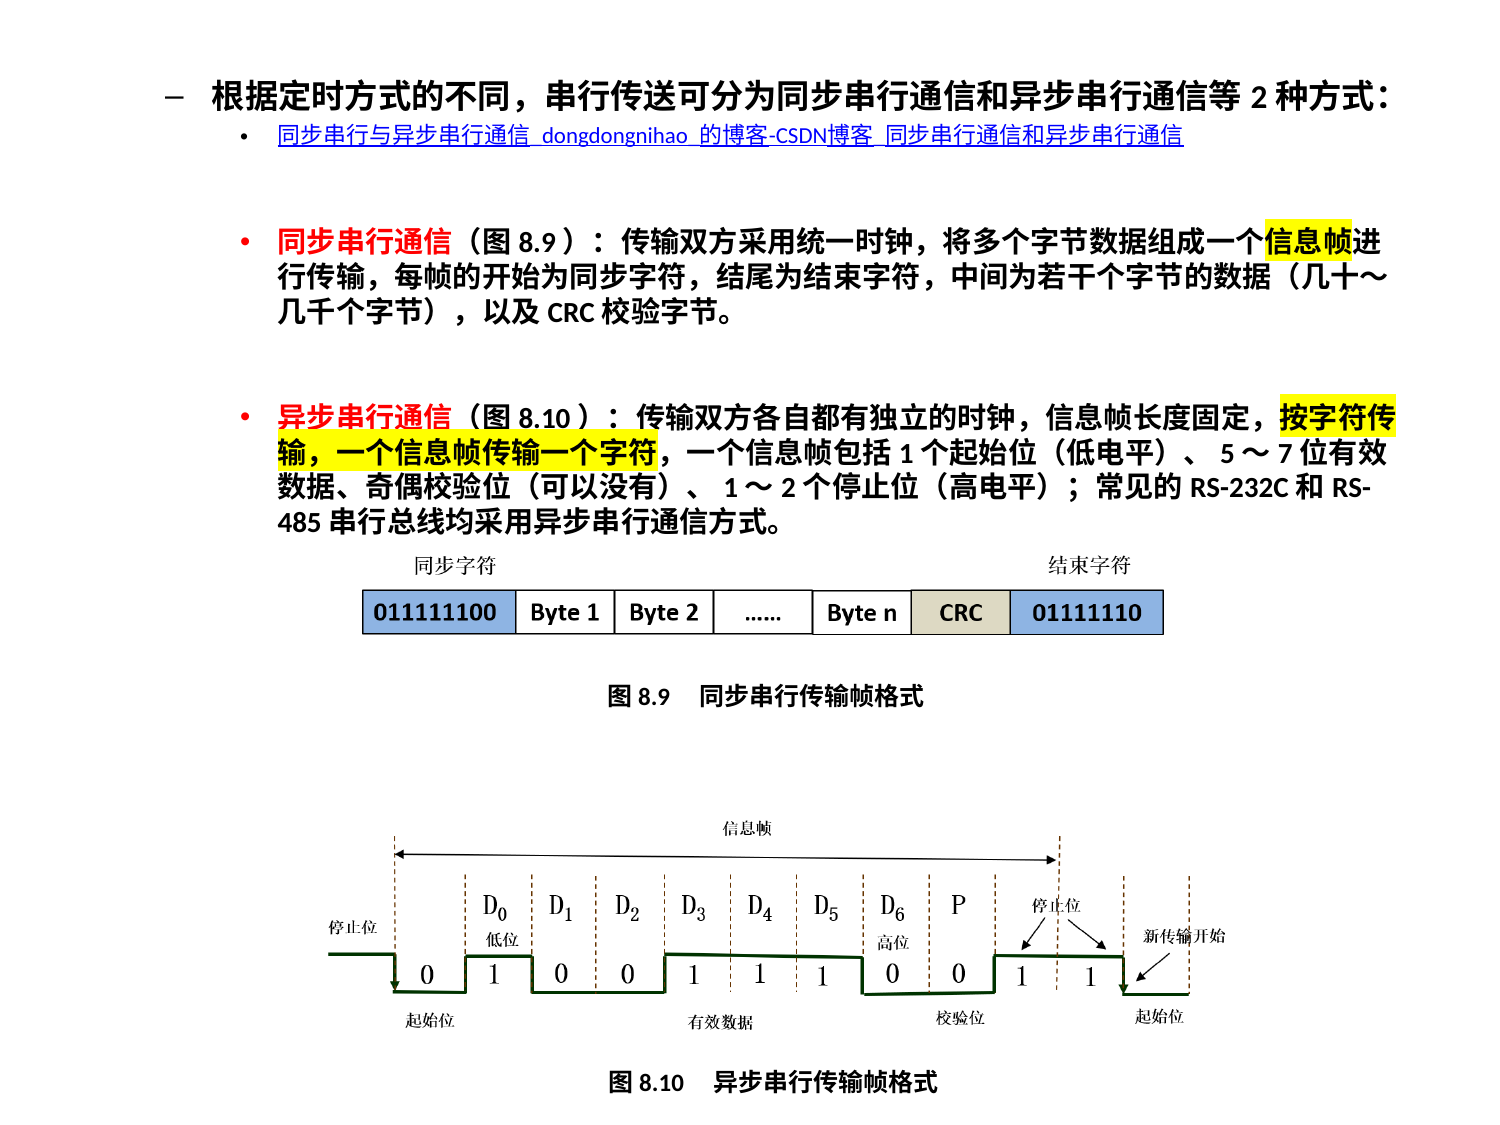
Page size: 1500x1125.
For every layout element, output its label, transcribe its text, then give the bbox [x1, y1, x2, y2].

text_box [348, 538, 1179, 719]
list 根据定时方式的不同，串行传送可分为同步串行通信和异步串行通信等2种方式： 同步串行与异步串行通信_dongdongnihao_的博客-CSDN博客_同步串行通信和异步串行通信 同步串行通信（图8.9）：传输双方采用统一时钟，将多个字节数据组成一个信息帧进行传输，每帧的开始为同步字符，结尾为结束字符，中间为若干个字节的数据（几十～几千个字节），以及CRC校验字节。 异步串行通信（图8.10）：传输双方各自都有独立的时钟，信息帧长度固定，按字符传输，一个信息帧传输一个字符，一个信息帧包括1个起始位（低电平）、5～7位有效数据、奇偶校验位（可以没有）、1～2个停止位（高电平）；常见的RS-232C和RS-485串行总线均采用异步串行通信方式。 [75, 68, 1425, 811]
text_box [300, 796, 1241, 1105]
